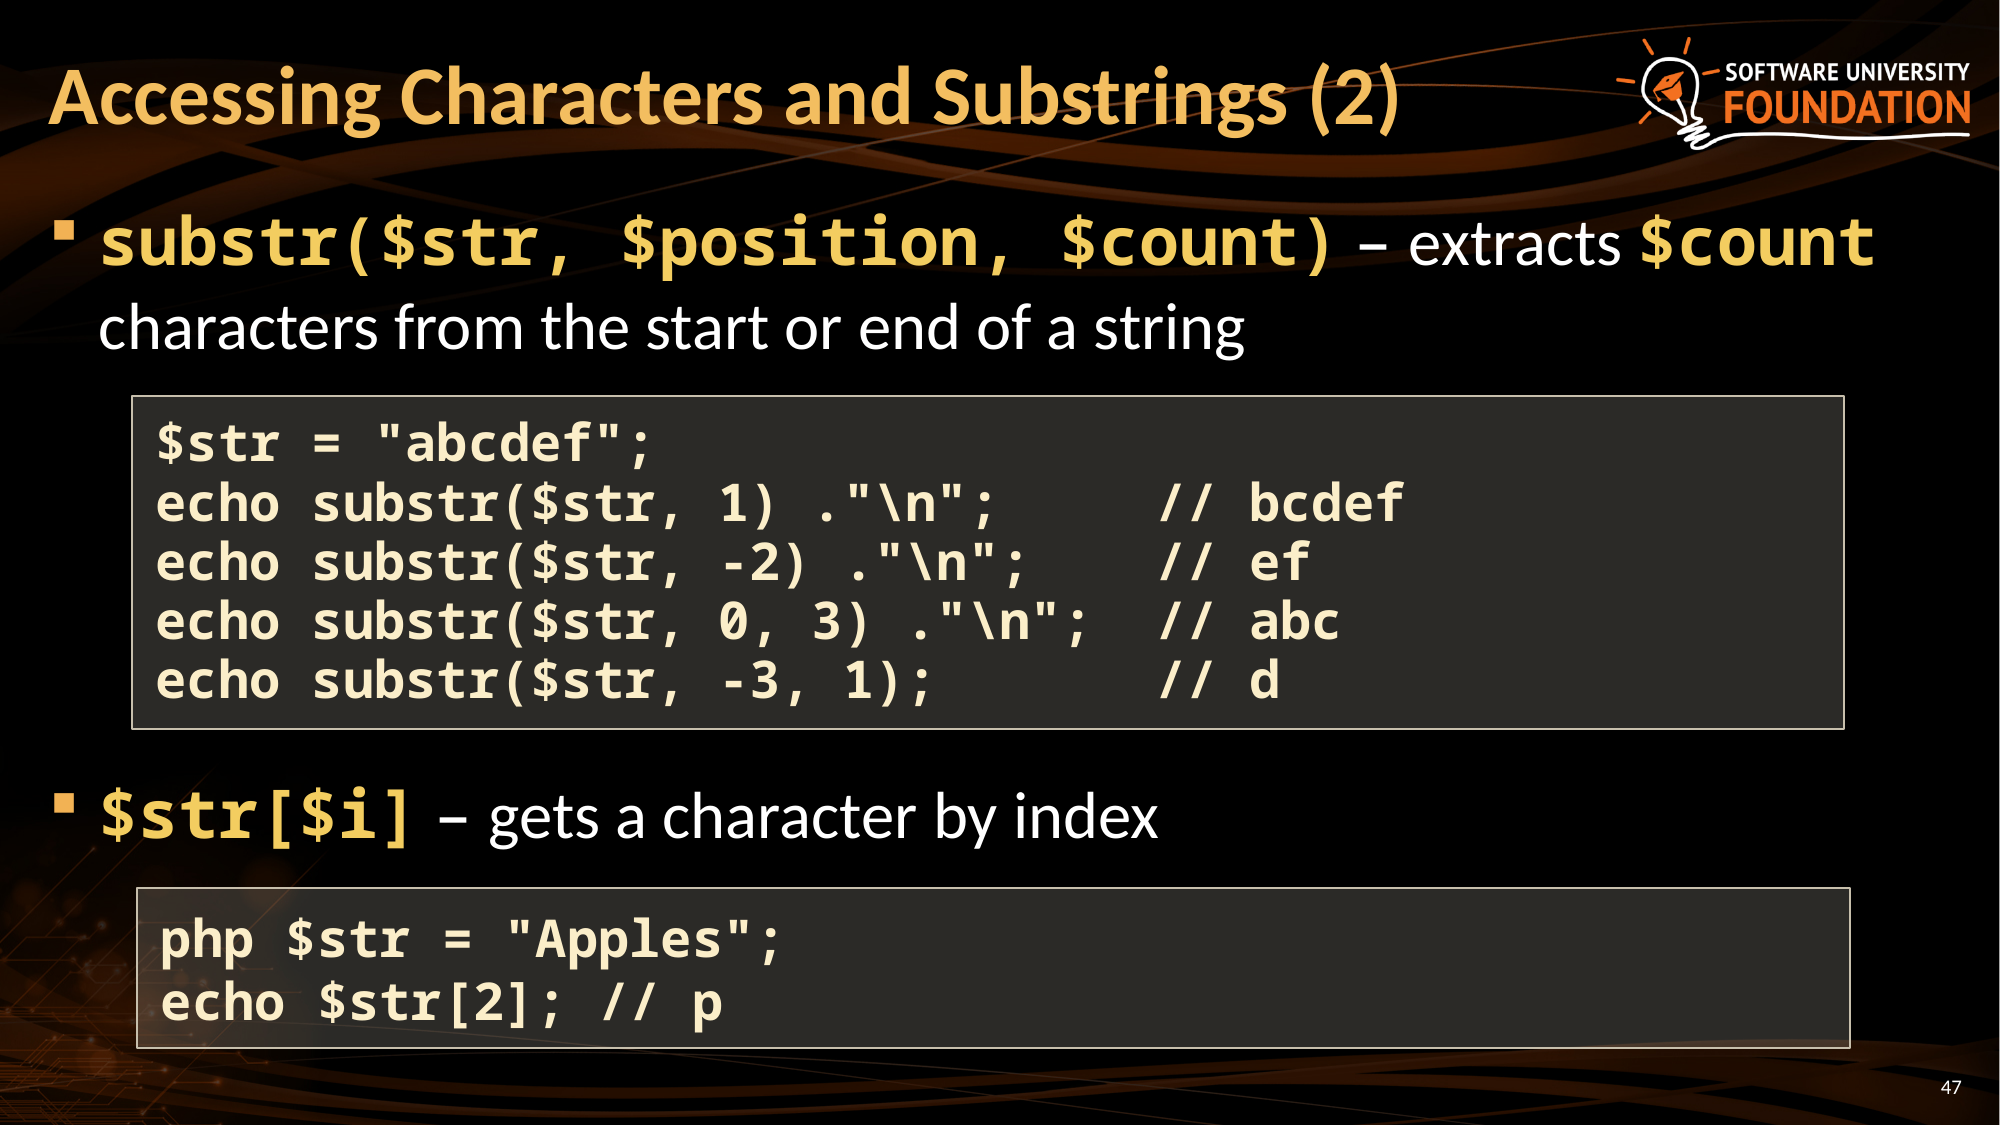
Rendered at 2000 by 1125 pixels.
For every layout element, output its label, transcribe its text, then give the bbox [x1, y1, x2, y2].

list substr($str, $position, $count) – extracts $count characters from the start or end of a string $str[$i] – gets a character by index [31, 188, 1968, 1103]
picture [0, 0, 2000, 1125]
text_box php $str = "Apples"; echo $str[2]; // p [137, 887, 1850, 1049]
text_box $str = "abcdef"; echo substr($str, 1) ."\n"; // bcdef echo substr($str, -2) ."\n"; // ef echo substr($str, 0, 3) ."\n"; // abc echo substr($str, -3, 1); // d [131, 396, 1845, 729]
title Accessing Characters and Substrings (2) [30, 6, 1602, 189]
